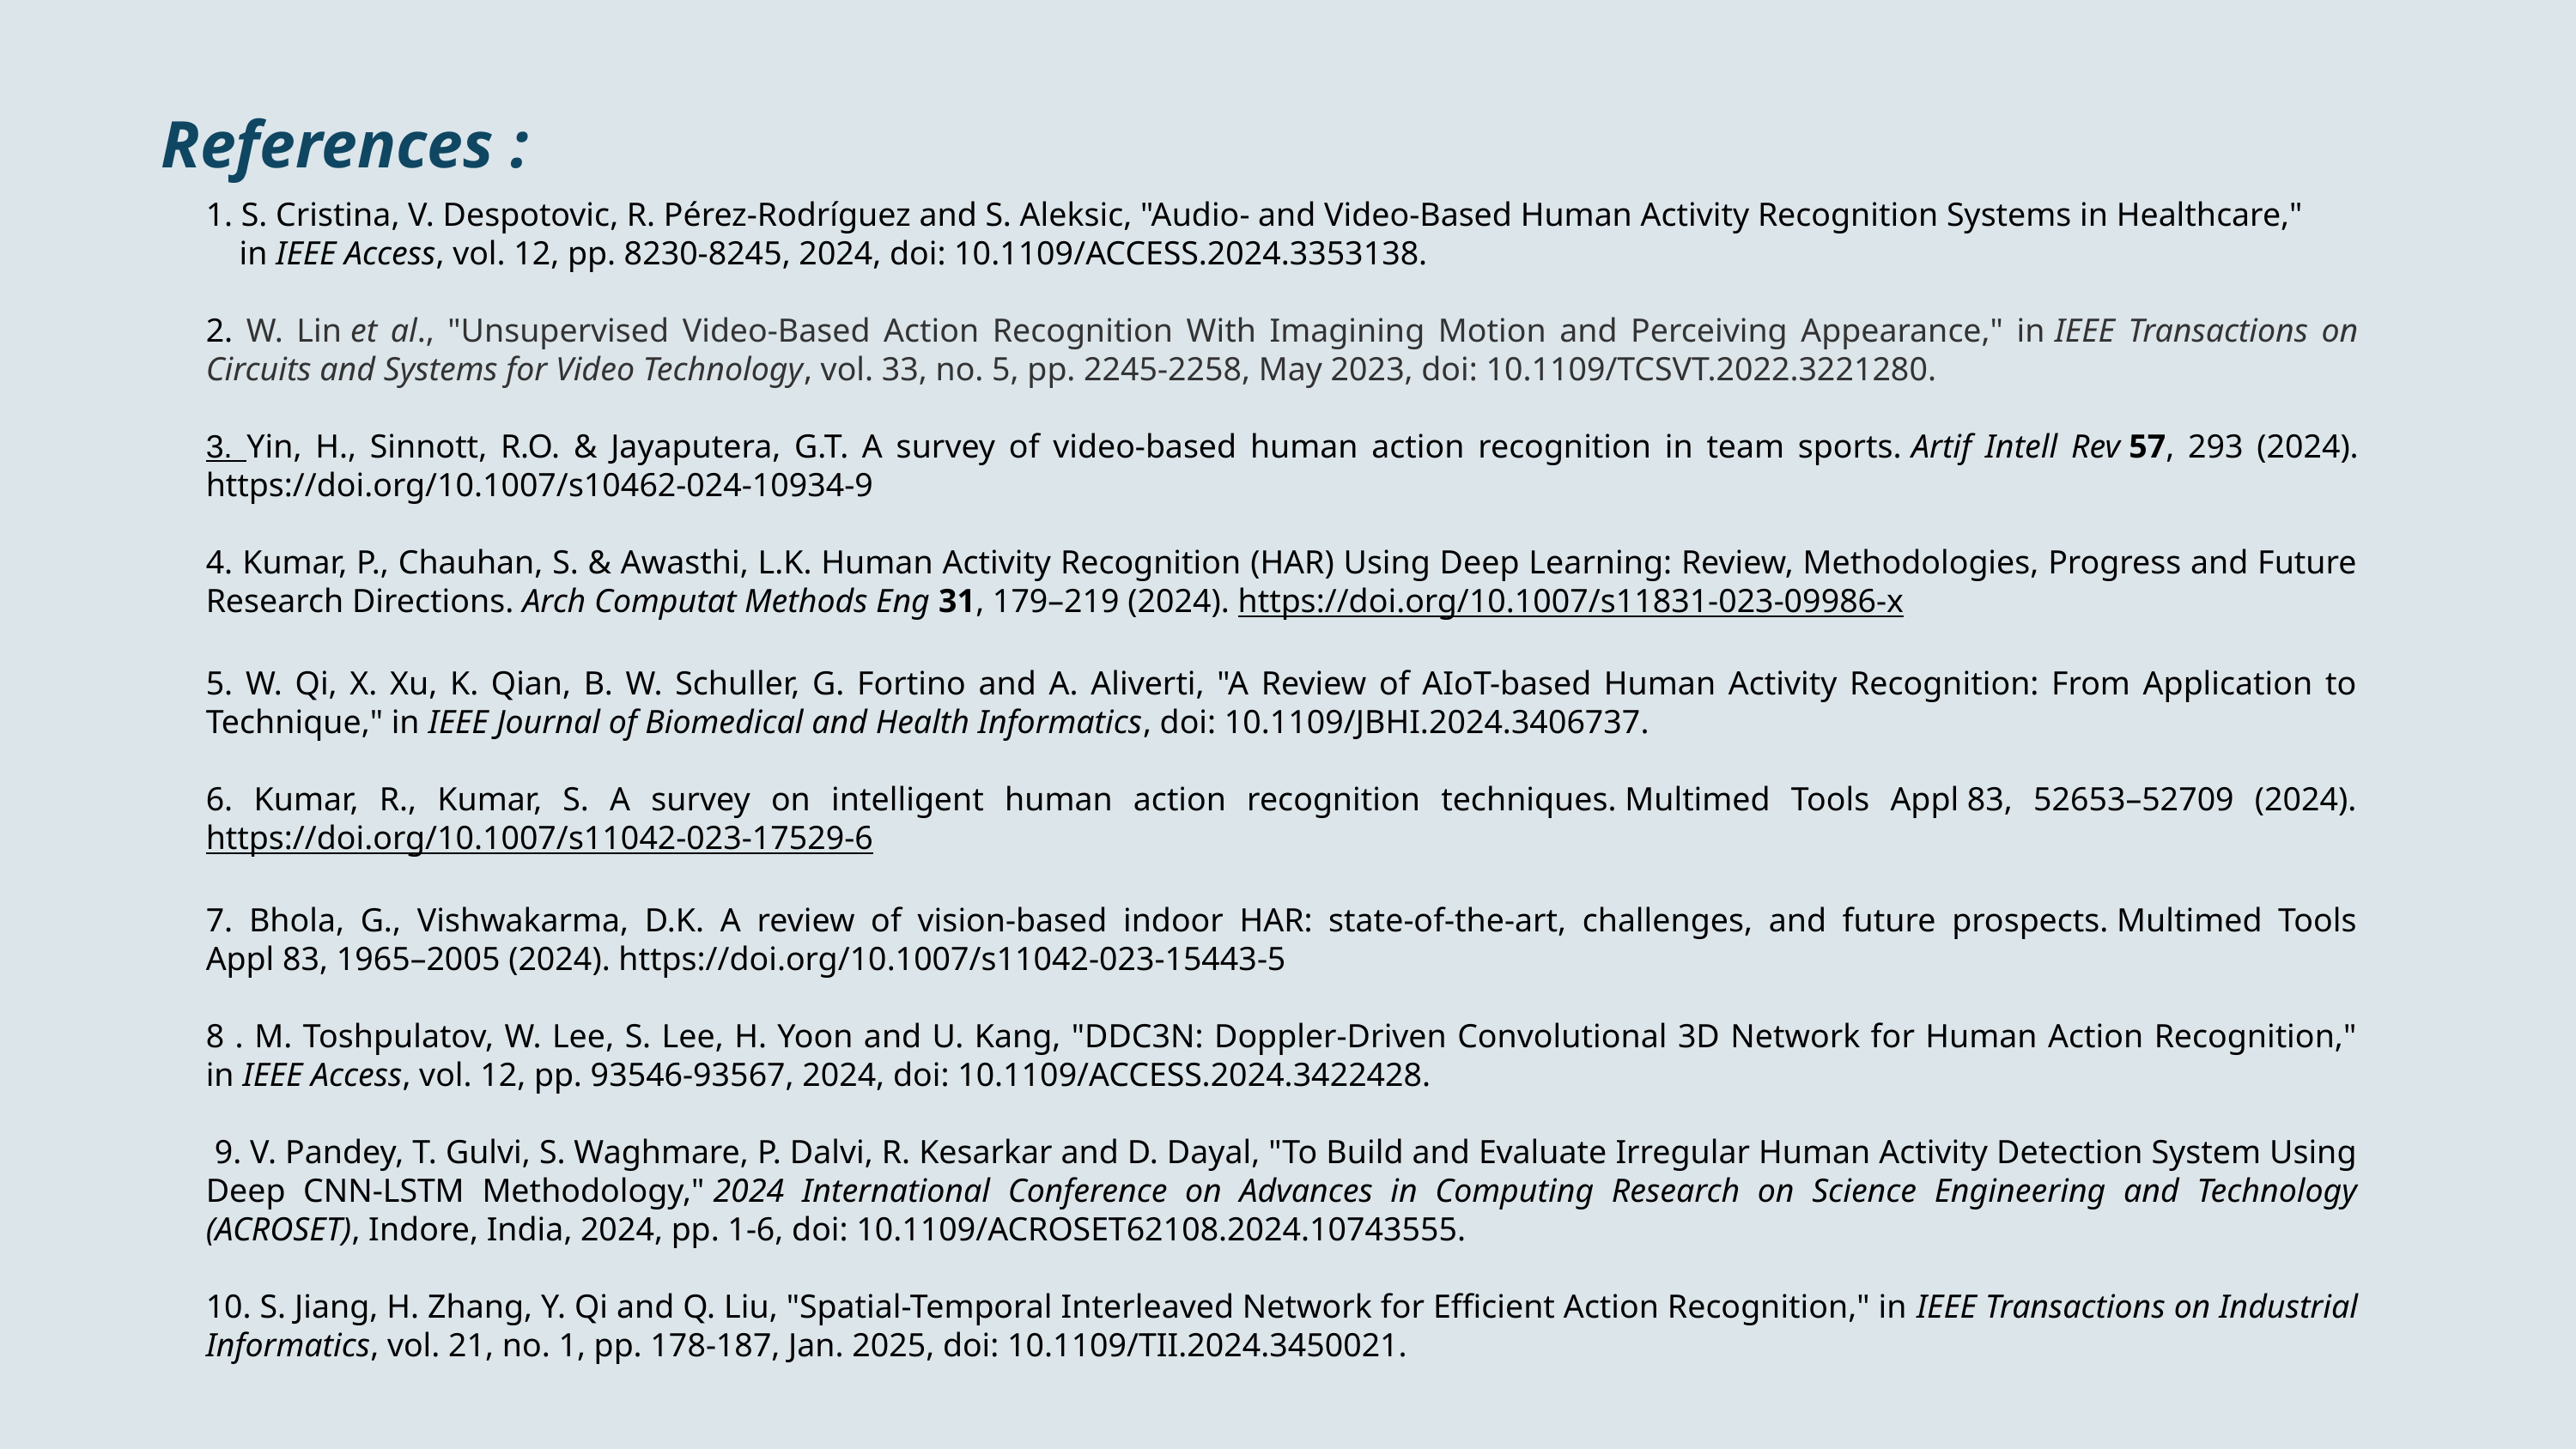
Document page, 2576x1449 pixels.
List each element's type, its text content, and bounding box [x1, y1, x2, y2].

text_box References : [161, 37, 1557, 180]
text_box 1. S. Cristina, V. Despotovic, R. Pérez-Rodríguez and S. Aleksic, "Audio- and Video-Based Human Activity Recognition Systems in Healthcare," in IEEE Access, vol. 12, pp. 8230-8245, 2024, doi: 10.1109/ACCESS.2024.3353138. 2. W. Lin et al., "Unsupervised Video-Based Action Recognition With Imagining Motion and Perceiving Appearance," in IEEE Transactions on Circuits and Systems for Video Technology, vol. 33, no. 5, pp. 2245-2258, May 2023, doi: 10.1109/TCSVT.2022.3221280. 3. Yin, H., Sinnott, R.O. & Jayaputera, G.T. A survey of video-based human action recognition in team sports. Artif Intell Rev 57, 293 (2024). https://doi.org/10.1007/s10462-024-10934-9 4. Kumar, P., Chauhan, S. & Awasthi, L.K. Human Activity Recognition (HAR) Using Deep Learning: Review, Methodologies, Progress and Future Research Directions. Arch Computat Methods Eng 31, 179–219 (2024). https://doi.org/10.1007/s11831-023-09986-x 5. W. Qi, X. Xu, K. Qian, B. W. Schuller, G. Fortino and A. Aliverti, "A Review of AIoT-based Human Activity Recognition: From Application to Technique," in IEEE Journal of Biomedical and Health Informatics, doi: 10.1109/JBHI.2024.3406737. 6. Kumar, R., Kumar, S. A survey on intelligent human action recognition techniques. Multimed Tools Appl 83, 52653–52709 (2024). https://doi.org/10.1007/s11042-023-17529-6 7. Bhola, G., Vishwakarma, D.K. A review of vision-based indoor HAR: state-of-the-art, challenges, and future prospects. Multimed Tools Appl 83, 1965–2005 (2024). https://doi.org/10.1007/s11042-023-15443-5 8 . M. Toshpulatov, W. Lee, S. Lee, H. Yoon and U. Kang, "DDC3N: Doppler-Driven Convolutional 3D Network for Human Action Recognition," in IEEE Access, vol. 12, pp. 93546-93567, 2024, doi: 10.1109/ACCESS.2024.3422428. 9. V. Pandey, T. Gulvi, S. Waghmare, P. Dalvi, R. Kesarkar and D. Dayal, "To Build and Evaluate Irregular Human Activity Detection System Using Deep CNN-LSTM Methodology," 2024 International Conference on Advances in Computing Research on Science Engineering and Technology (ACROSET), Indore, India, 2024, pp. 1-6, doi: 10.1109/ACROSET62108.2024.10743555. 10. S. Jiang, H. Zhang, Y. Qi and Q. Liu, "Spatial-Temporal Interleaved Network for Efficient Action Recognition," in IEEE Transactions on Industrial Informatics, vol. 21, no. 1, pp. 178-187, Jan. 2025, doi: 10.1109/TII.2024.3450021. [193, 187, 2372, 1449]
